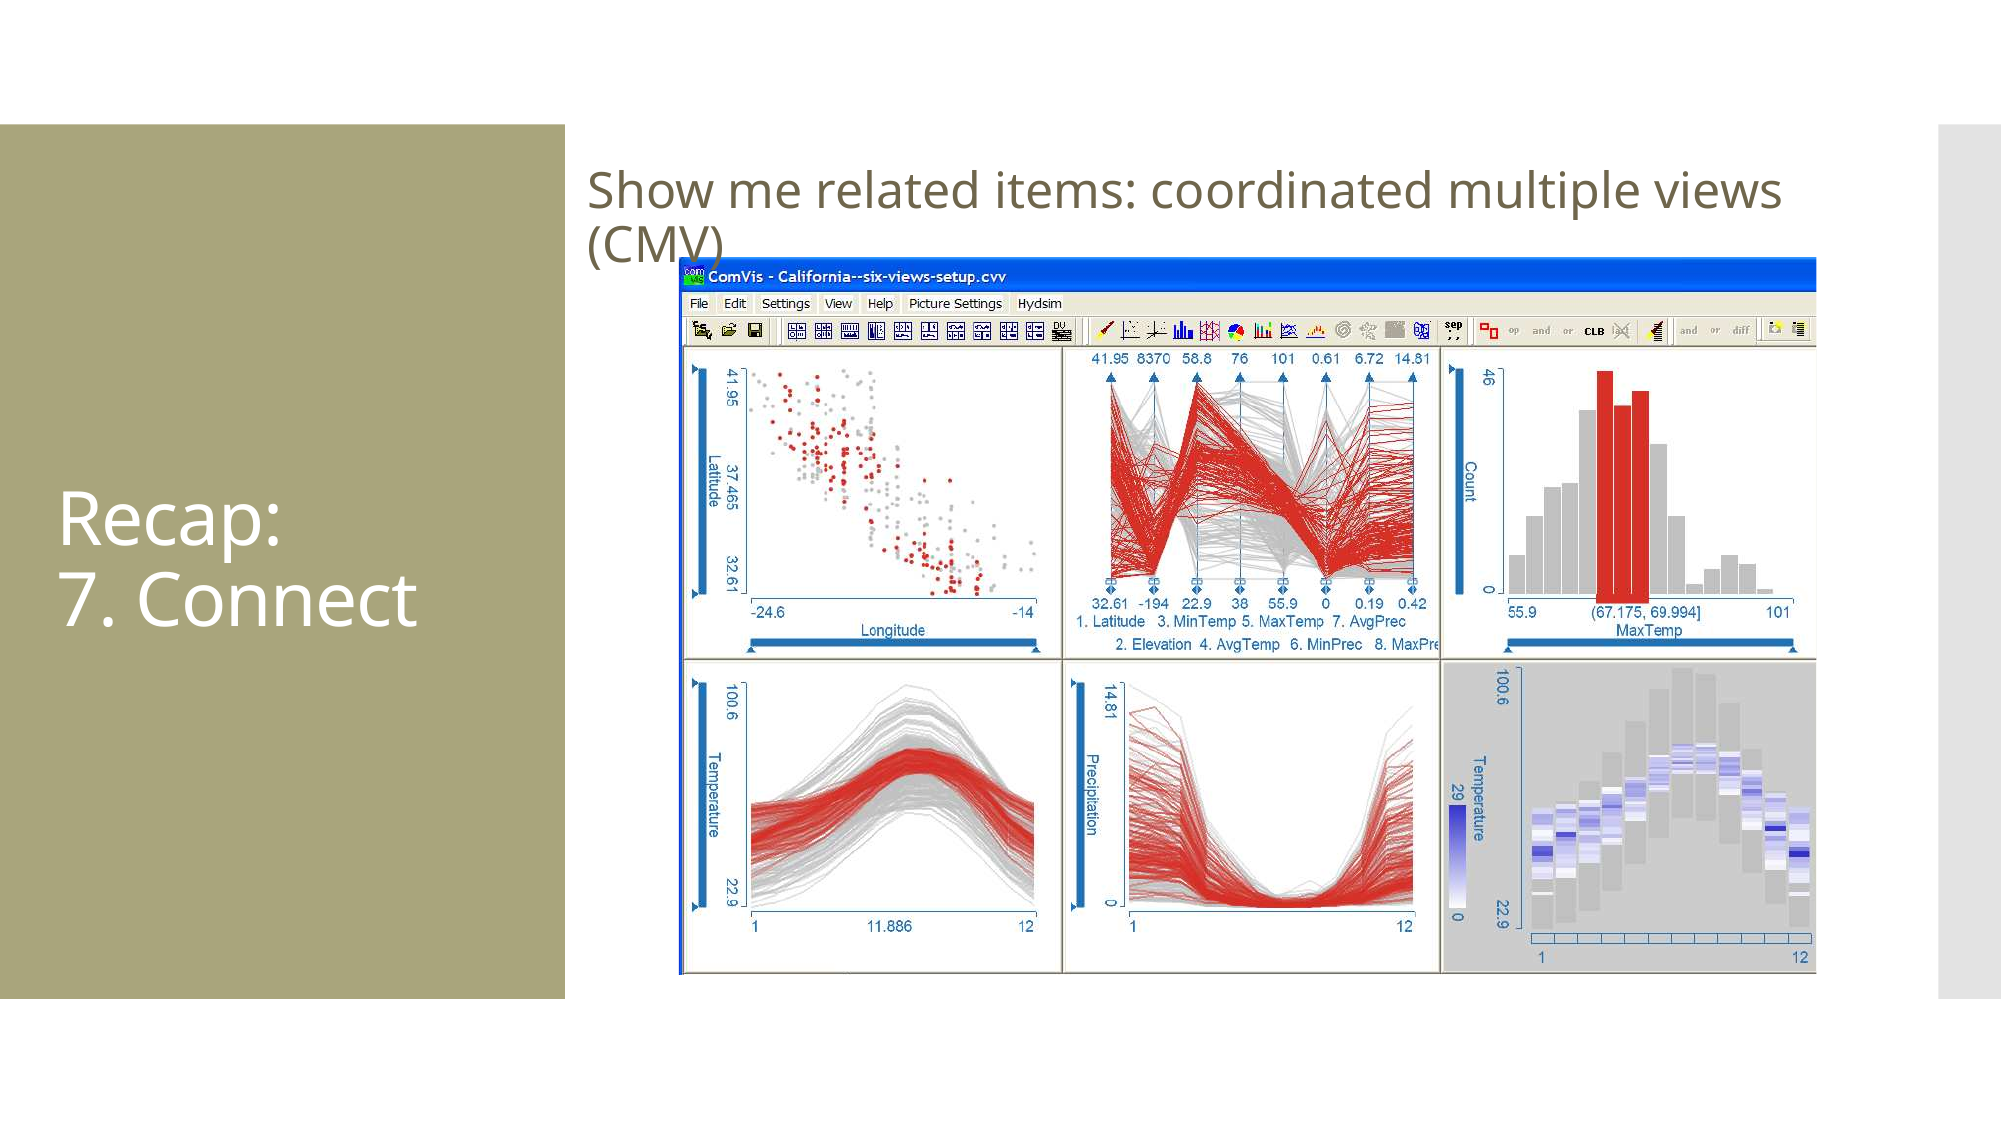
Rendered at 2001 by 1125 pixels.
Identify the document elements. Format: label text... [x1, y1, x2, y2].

list Show me related items: coordinated multiple views (CMV) [572, 157, 1923, 958]
picture [678, 257, 1817, 976]
text_box Recap: 7. Connect [41, 184, 525, 940]
